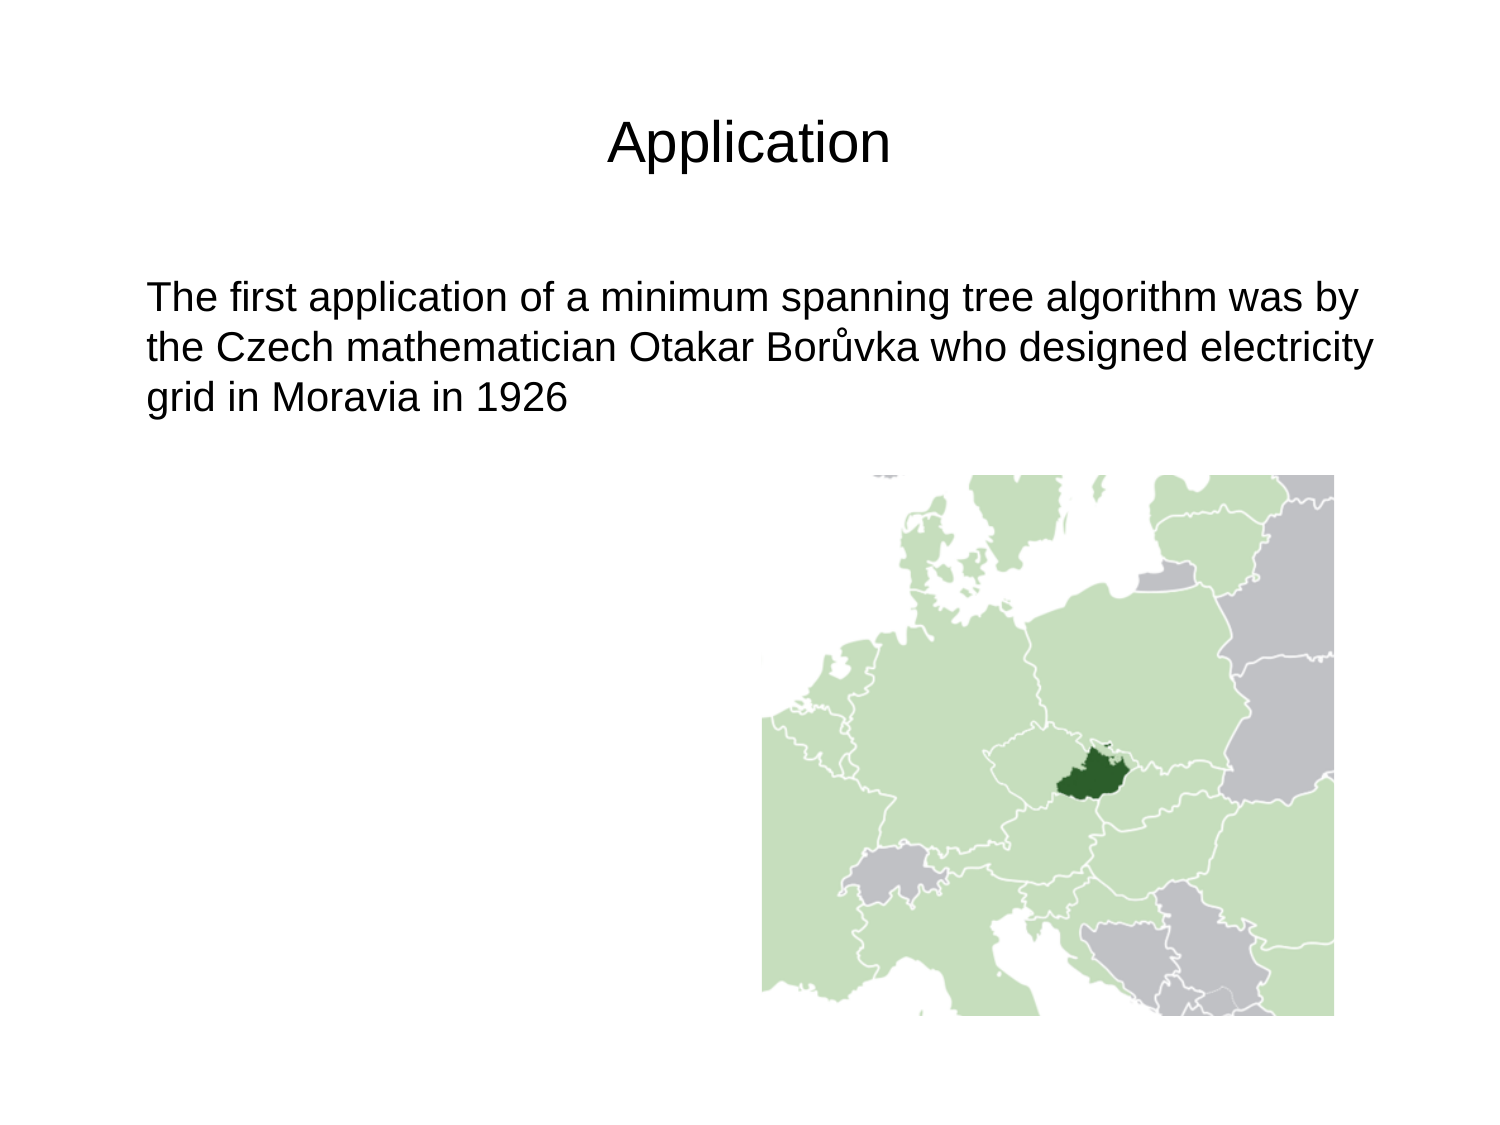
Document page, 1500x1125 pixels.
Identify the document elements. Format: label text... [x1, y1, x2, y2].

list The first application of a minimum spanning tree algorithm was by the Czech mathematician Otakar Borůvka who designed electricity grid in Moravia in 1926 [74, 262, 1426, 1006]
title Application [74, 44, 1426, 233]
picture [761, 474, 1335, 1017]
